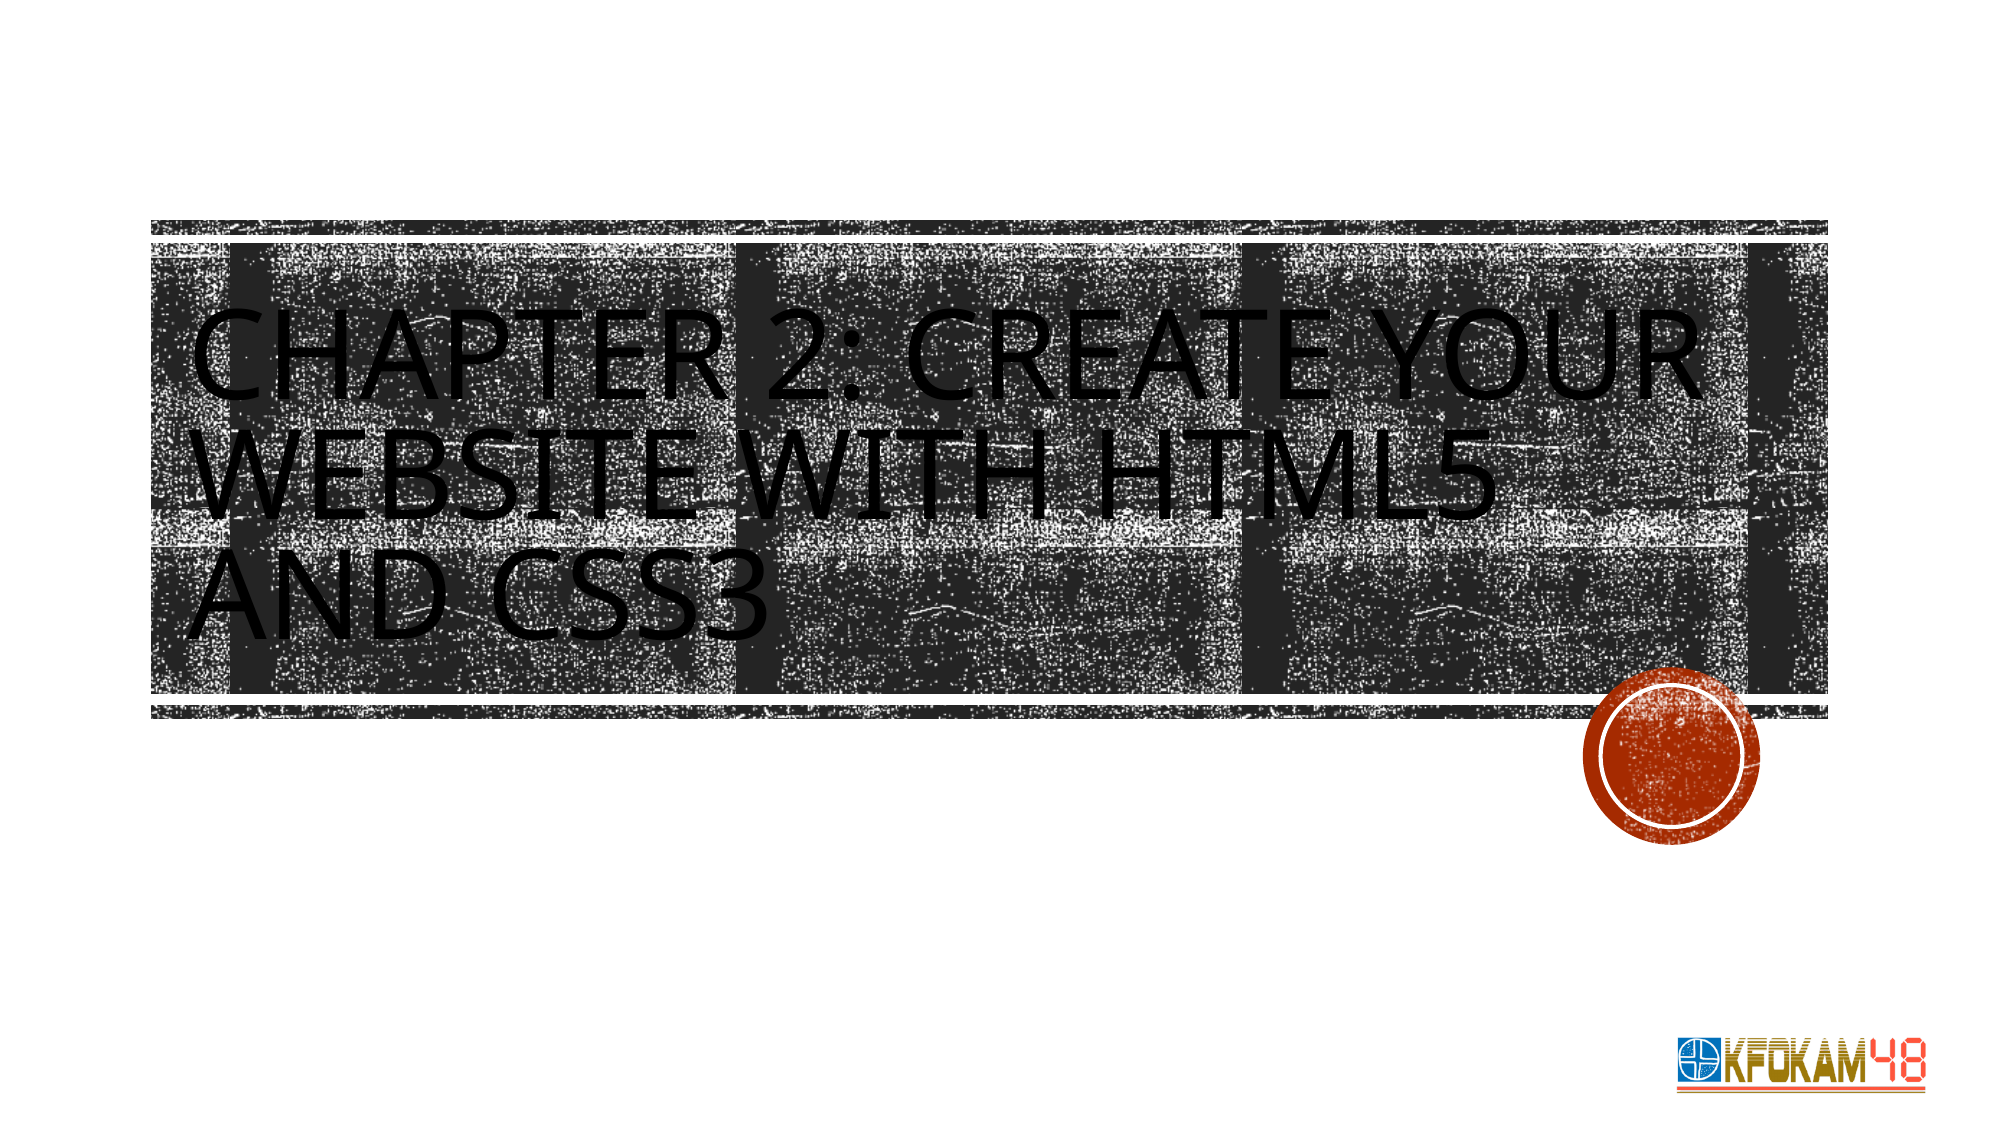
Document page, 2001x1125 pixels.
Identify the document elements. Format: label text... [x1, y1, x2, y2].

title CHAPTER 2: Create your website with HTML5 and CSS3 [172, 234, 1808, 733]
picture [1673, 1033, 1930, 1097]
